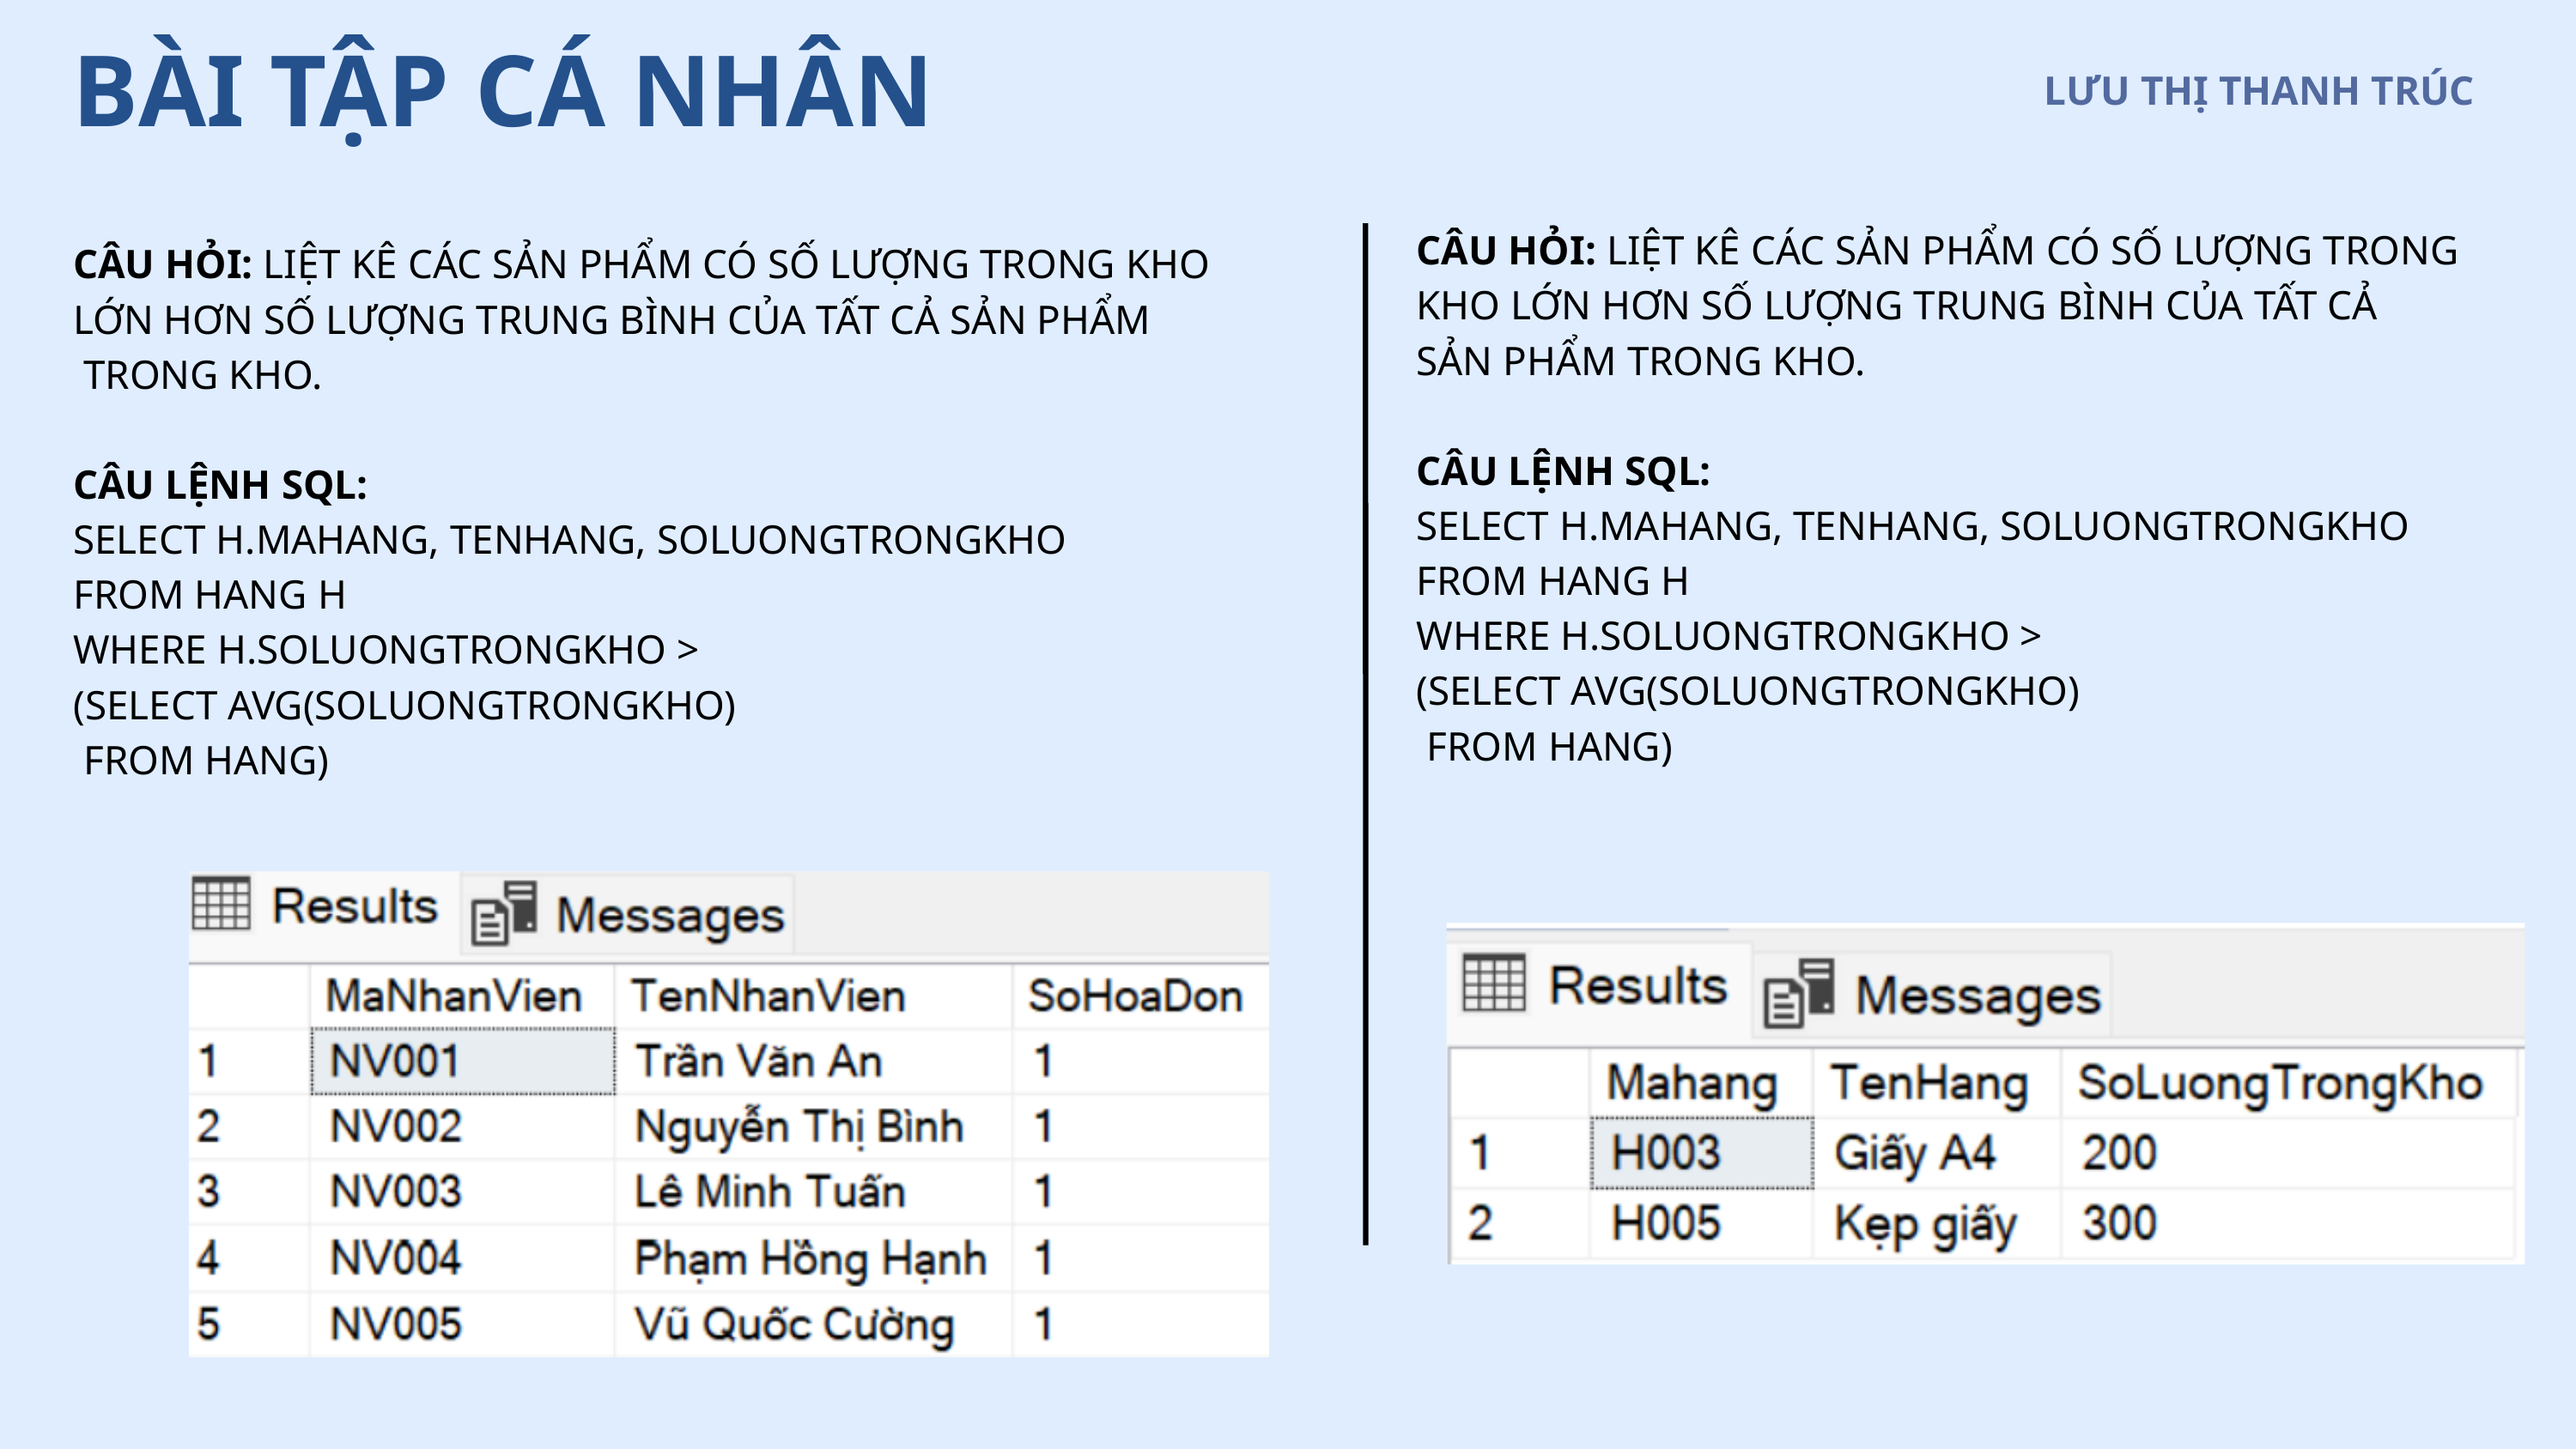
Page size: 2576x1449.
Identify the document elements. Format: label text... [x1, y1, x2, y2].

text_box [1446, 923, 2525, 1264]
text_box LƯU THỊ THANH TRÚC [1943, 58, 2576, 113]
text_box BÀI TẬP CÁ NHÂN [46, 27, 1917, 147]
text_box CÂU HỎI: LIỆT KÊ CÁC SẢN PHẨM CÓ SỐ LƯỢNG TRONG KHO LỚN HƠN SỐ LƯỢNG TRUNG BÌNH CỦA TẤT CẢ SẢN PHẨM TRONG KHO. CÂU LỆNH SQL: SELECT H.MAHANG, TENHANG, SOLUONGTRONGKHO FROM HANG H WHERE H.SOLUONGTRONGKHO > (SELECT AVG(SOLUONGTRONGKHO) FROM HANG) [1416, 217, 2555, 769]
text_box CÂU HỎI: LIỆT KÊ CÁC SẢN PHẨM CÓ SỐ LƯỢNG TRONG KHO LỚN HƠN SỐ LƯỢNG TRUNG BÌNH CỦA TẤT CẢ SẢN PHẨM TRONG KHO. CÂU LỆNH SQL: SELECT H.MAHANG, TENHANG, SOLUONGTRONGKHO FROM HANG H WHERE H.SOLUONGTRONGKHO > (SELECT AVG(SOLUONGTRONGKHO) FROM HANG) [73, 232, 1315, 783]
text_box [189, 871, 1269, 1357]
